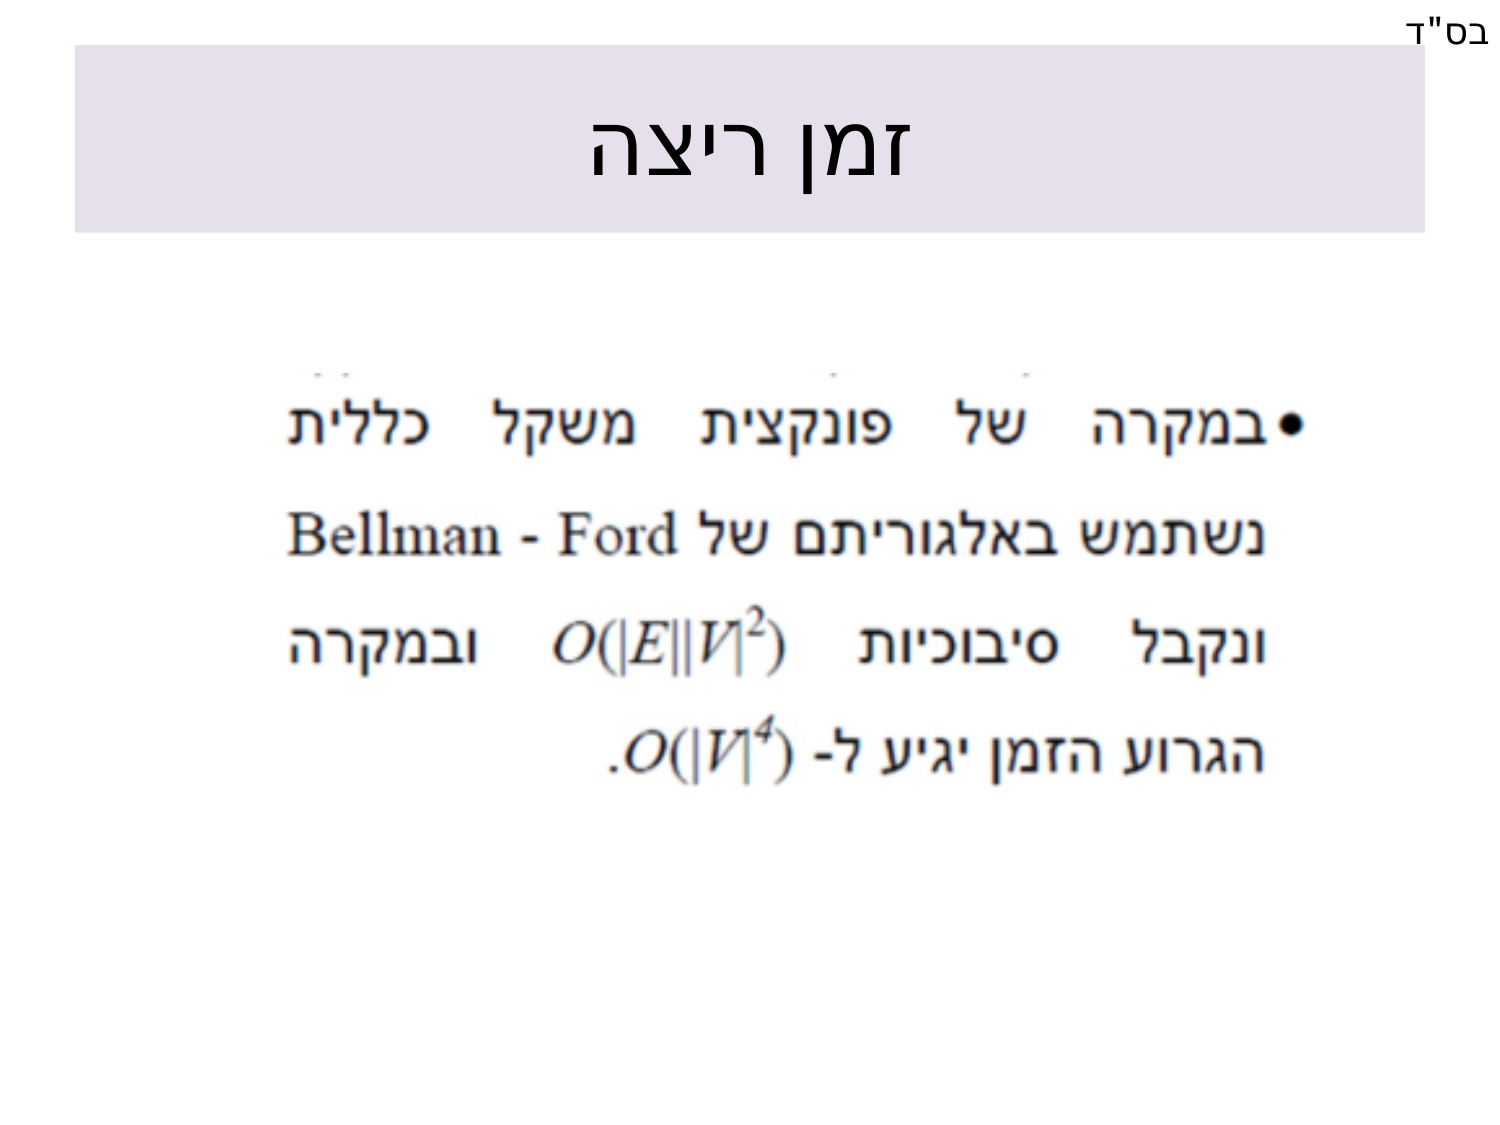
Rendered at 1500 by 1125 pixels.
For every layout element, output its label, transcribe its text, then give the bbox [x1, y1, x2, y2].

title זמן ריצה [75, 45, 1425, 233]
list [229, 373, 1330, 842]
